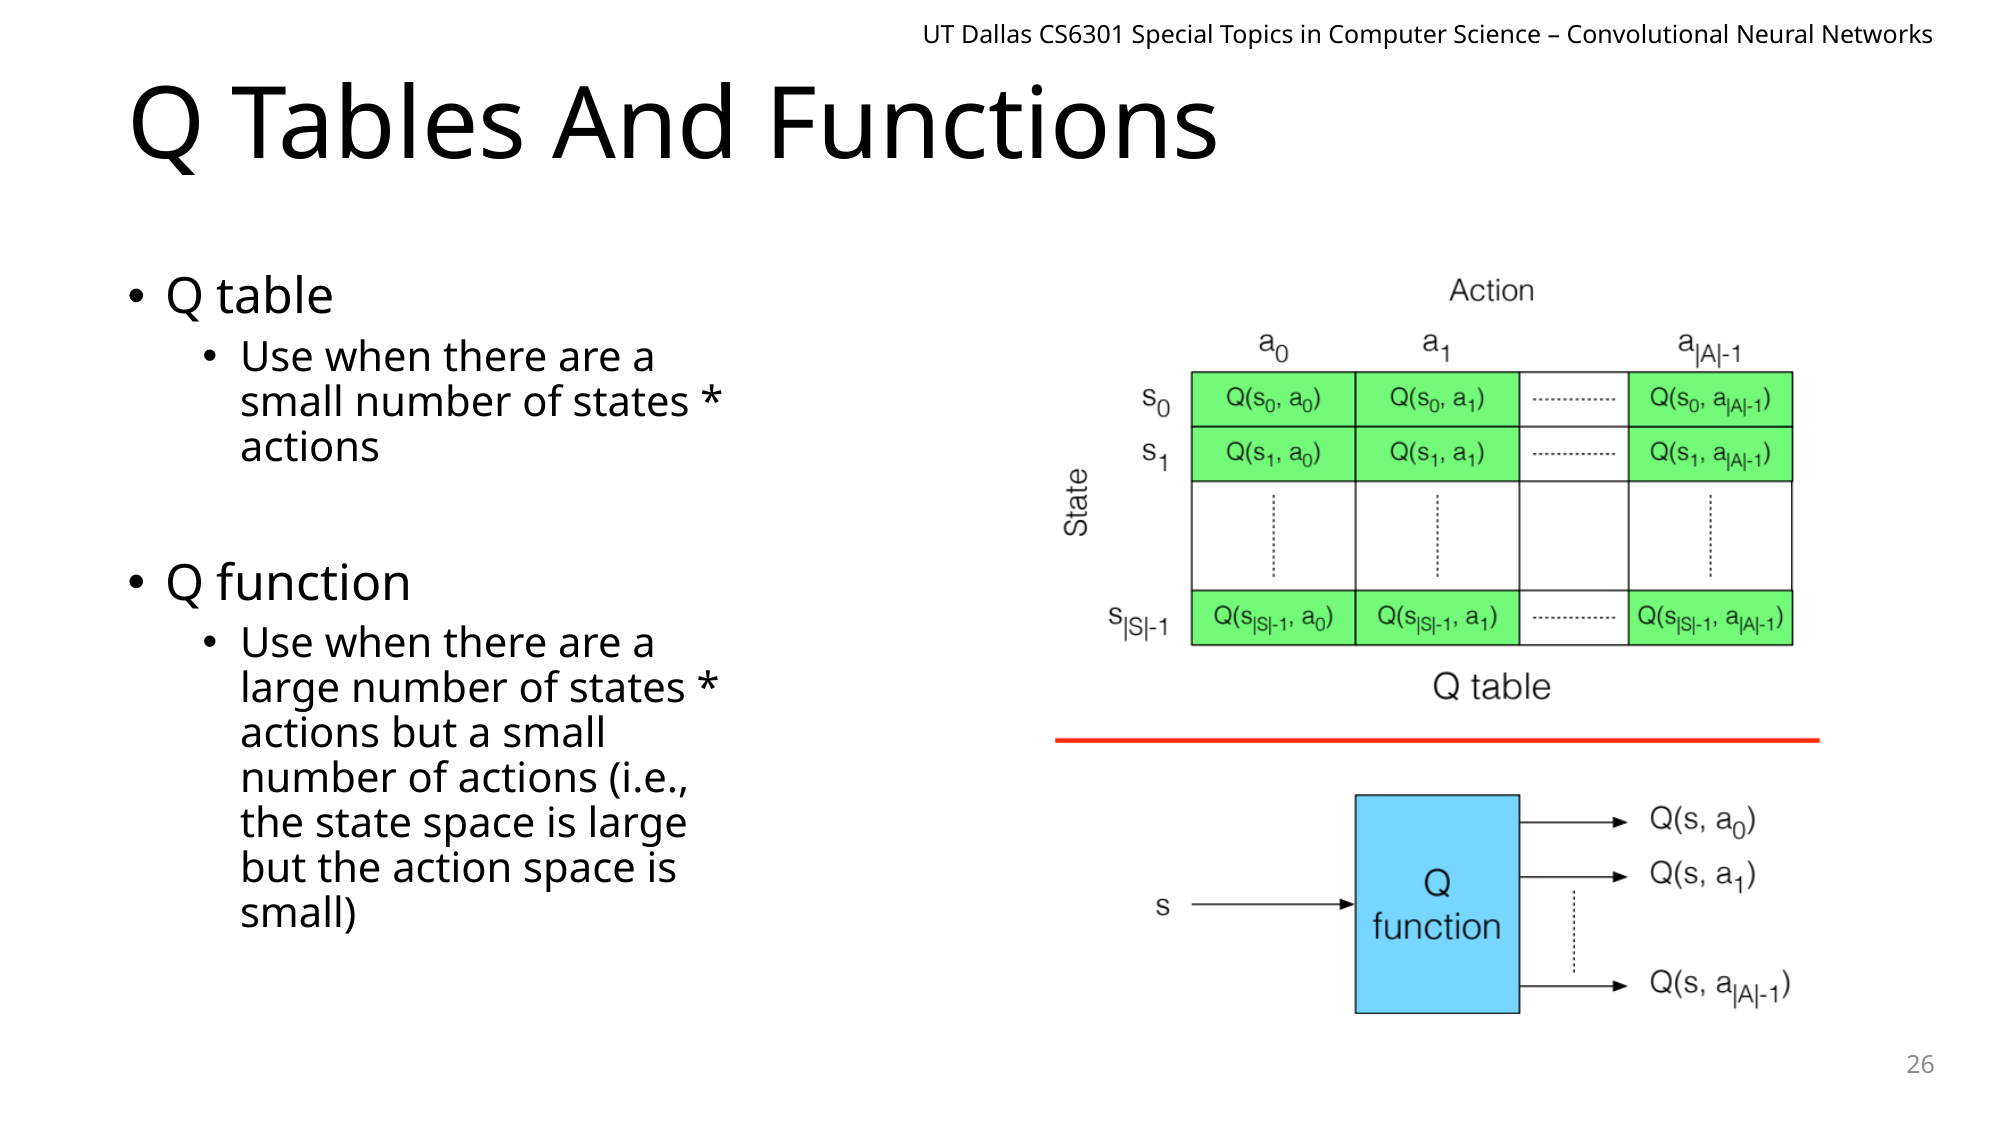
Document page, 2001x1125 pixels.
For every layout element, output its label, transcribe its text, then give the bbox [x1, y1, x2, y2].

list Q table Use when there are a small number of states * actions Q function Use when there are a large number of states * actions but a small number of actions (i.e., the state space is large but the action space is small) [112, 263, 776, 1043]
picture [1028, 263, 1822, 1014]
text_box UT Dallas CS6301 Special Topics in Computer Science – Convolutional Neural Networks [899, 11, 1950, 56]
title Q Tables And Functions [112, 63, 1838, 189]
slide_number 26 [1500, 1036, 1950, 1096]
